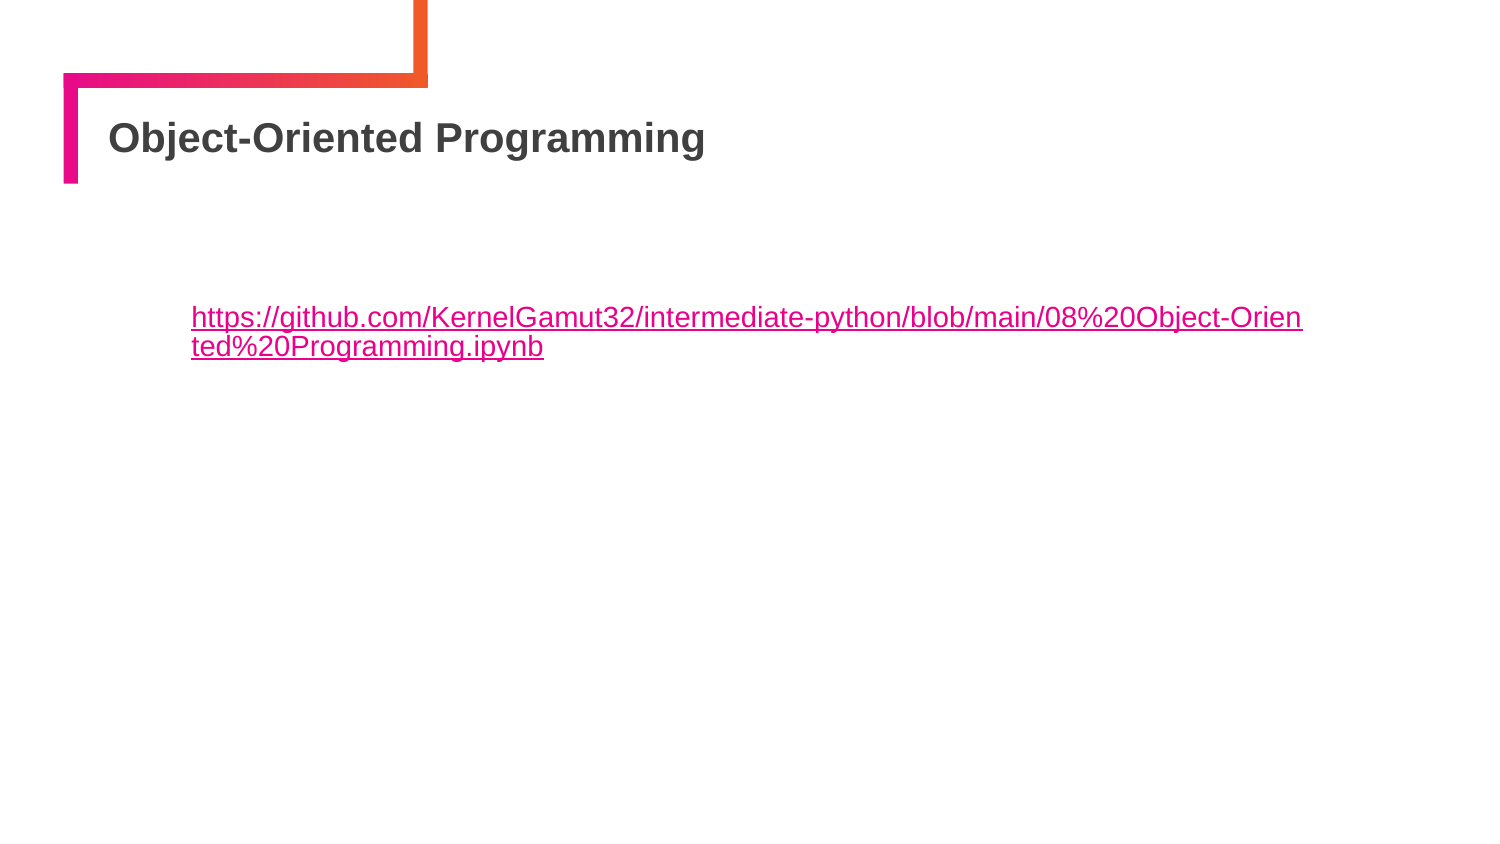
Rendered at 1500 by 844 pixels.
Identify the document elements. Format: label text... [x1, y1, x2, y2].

text_box https://github.com/KernelGamut32/intermediate-python/blob/main/08%20Object-Oriented%20Programming.ipynb [176, 290, 1324, 341]
title Object-Oriented Programming [100, 117, 1455, 169]
